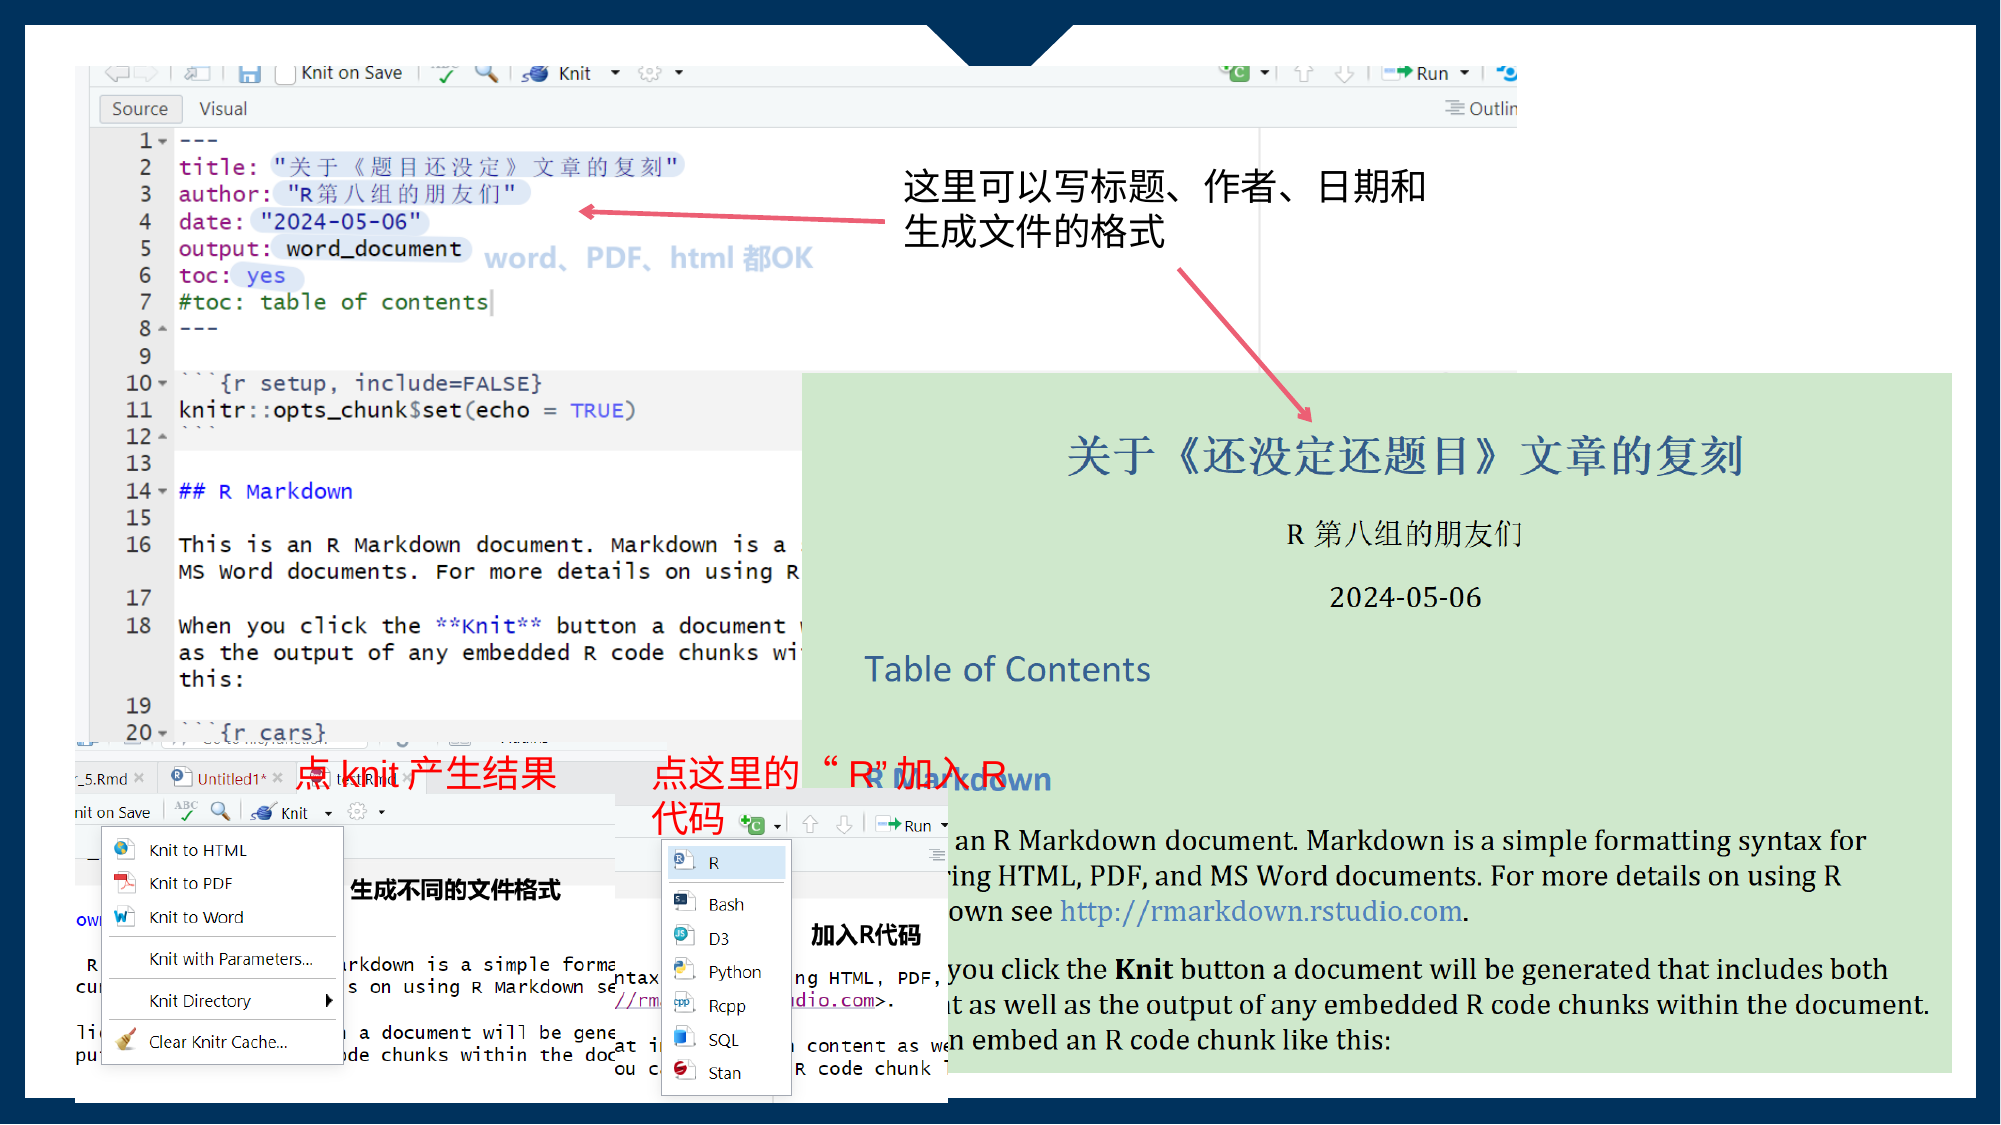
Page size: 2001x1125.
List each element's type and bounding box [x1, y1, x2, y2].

text_box [578, 211, 885, 222]
text_box [1178, 268, 1313, 423]
text_box [899, 0, 1101, 66]
picture [0, 0, 2001, 1125]
